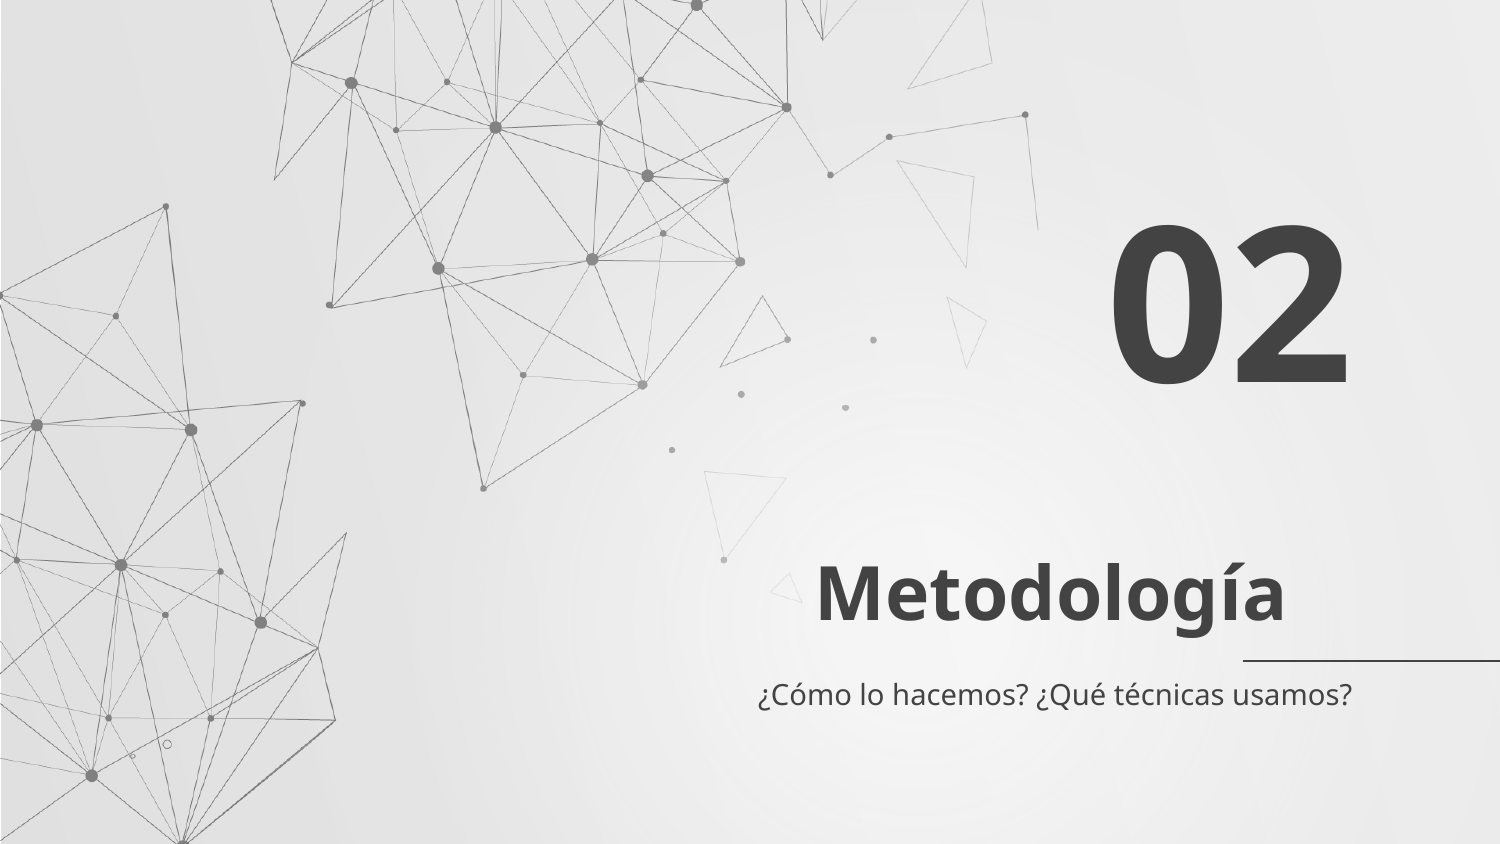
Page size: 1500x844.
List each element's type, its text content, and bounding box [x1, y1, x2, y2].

subtitle ¿Cómo lo hacemos? ¿Qué técnicas usamos? [682, 660, 1376, 749]
picture [0, 0, 1500, 844]
title 02 [880, 234, 1370, 359]
title Metodología [230, 432, 1304, 748]
